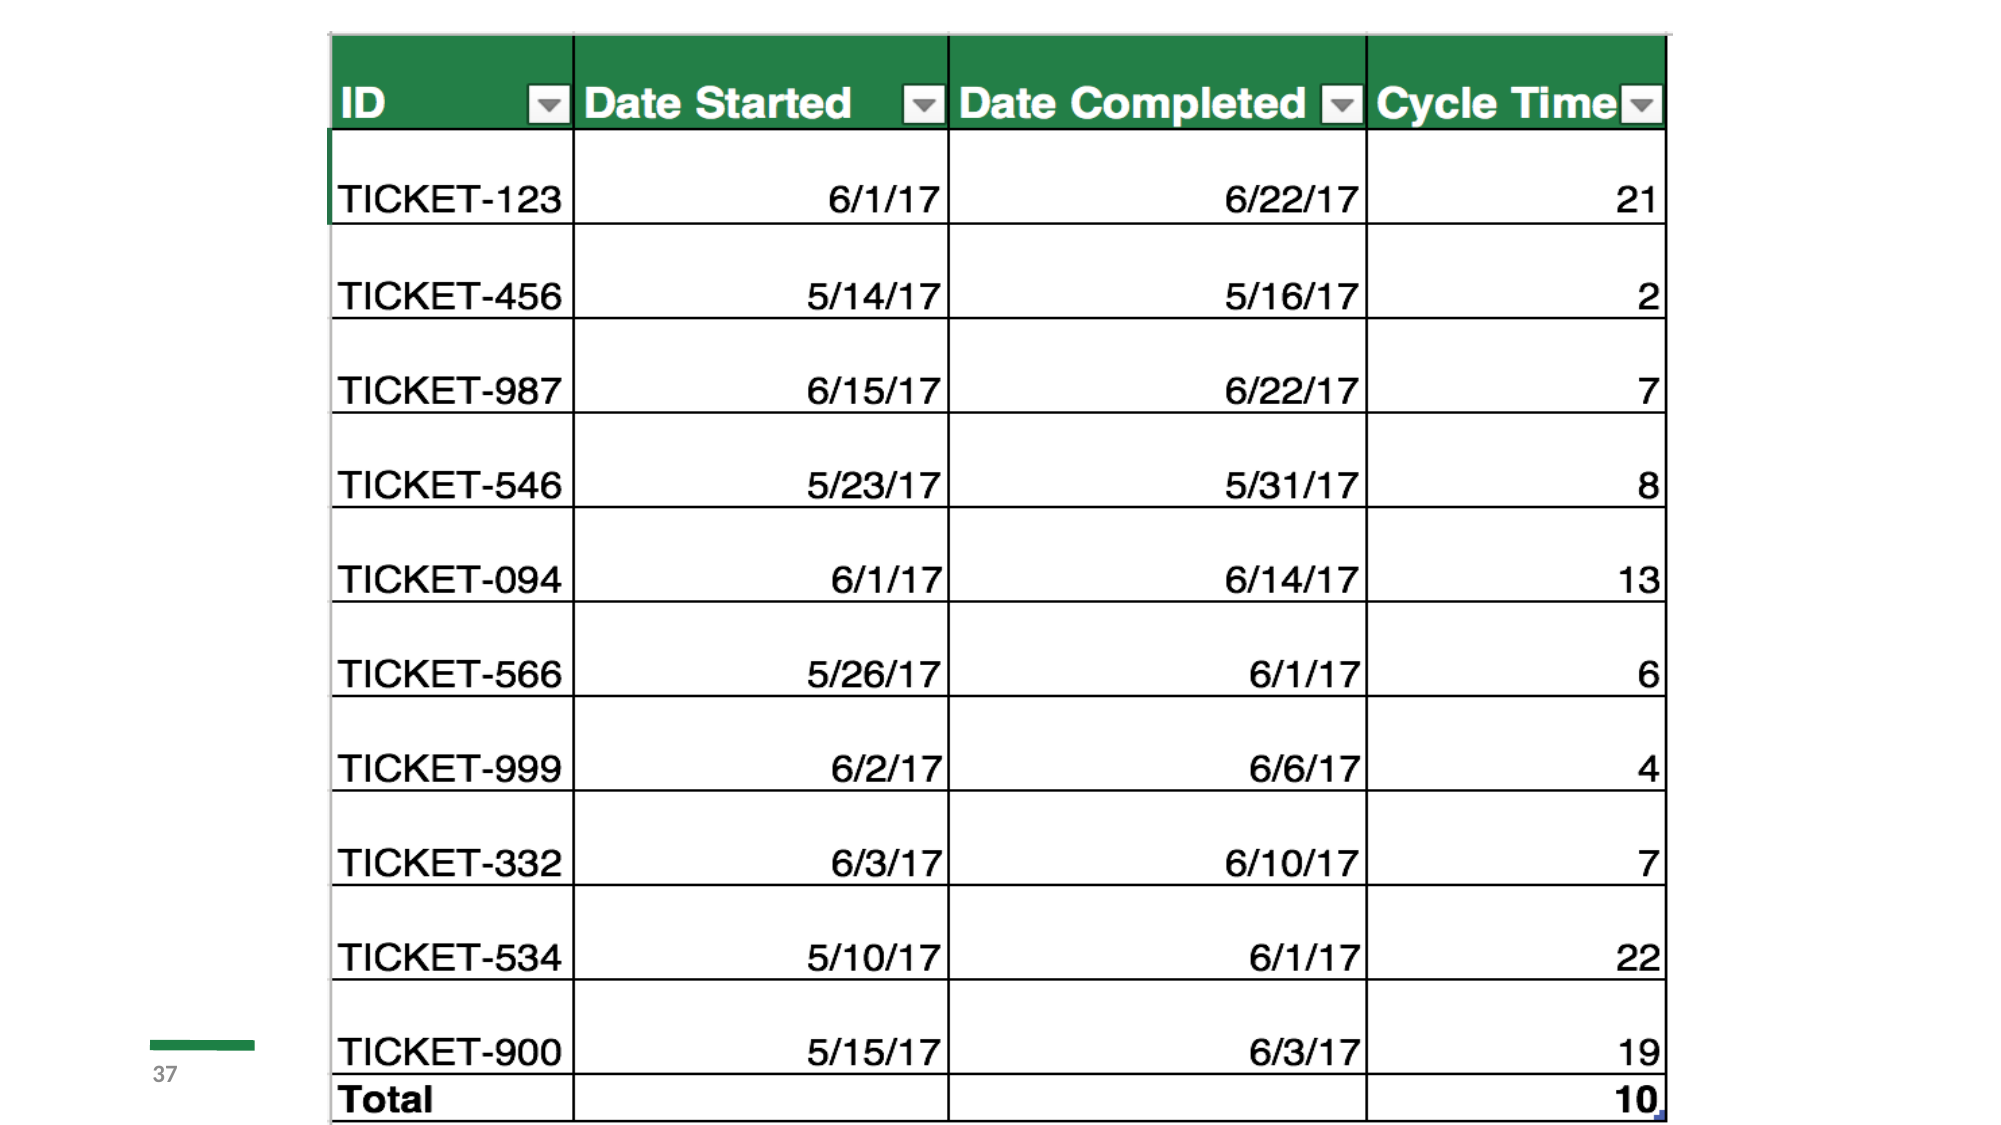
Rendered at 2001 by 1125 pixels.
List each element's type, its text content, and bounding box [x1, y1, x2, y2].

slide_number 37 [137, 1042, 327, 1103]
picture [327, 31, 1673, 1125]
